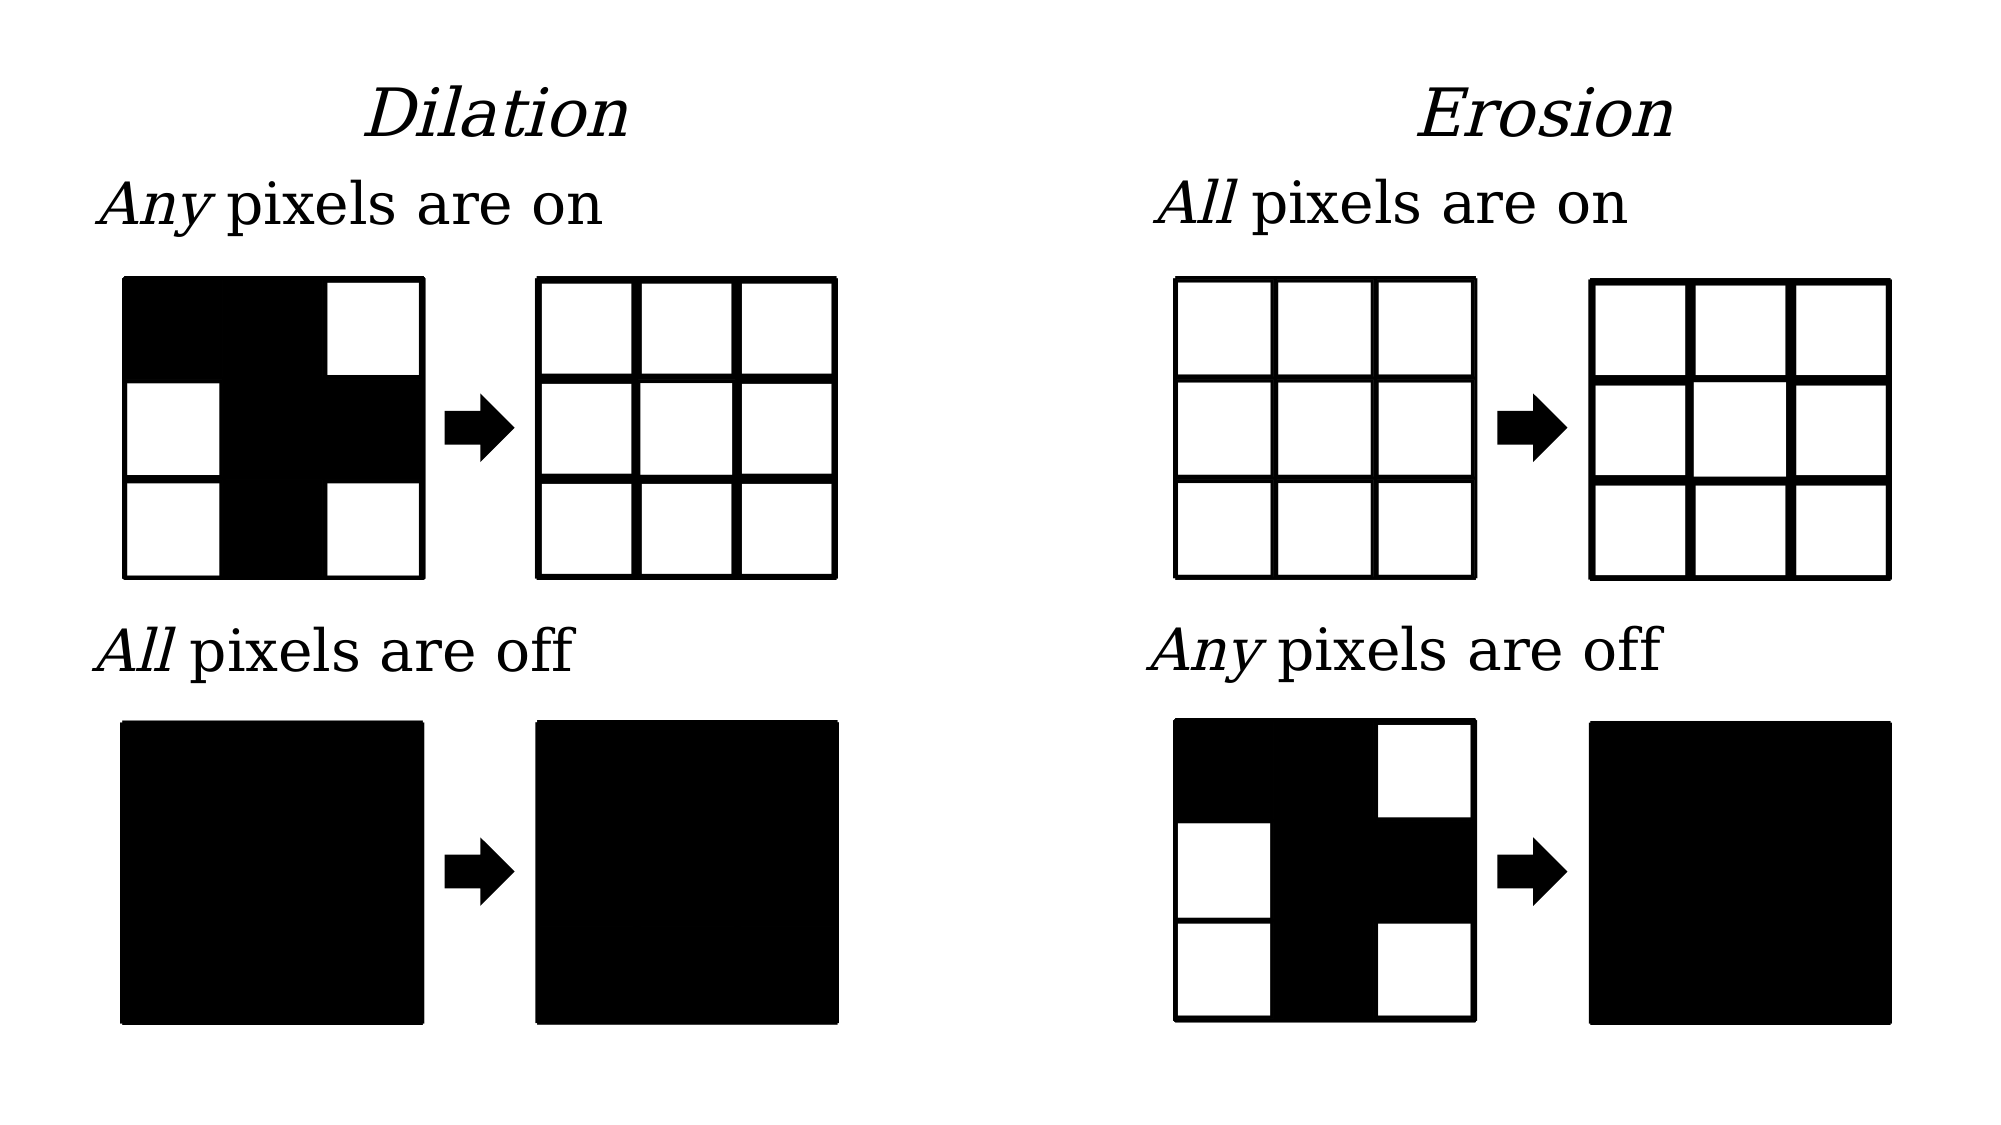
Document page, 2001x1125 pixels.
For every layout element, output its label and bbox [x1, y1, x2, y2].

text_box [117, 62, 839, 1025]
text_box [1173, 62, 1892, 1025]
